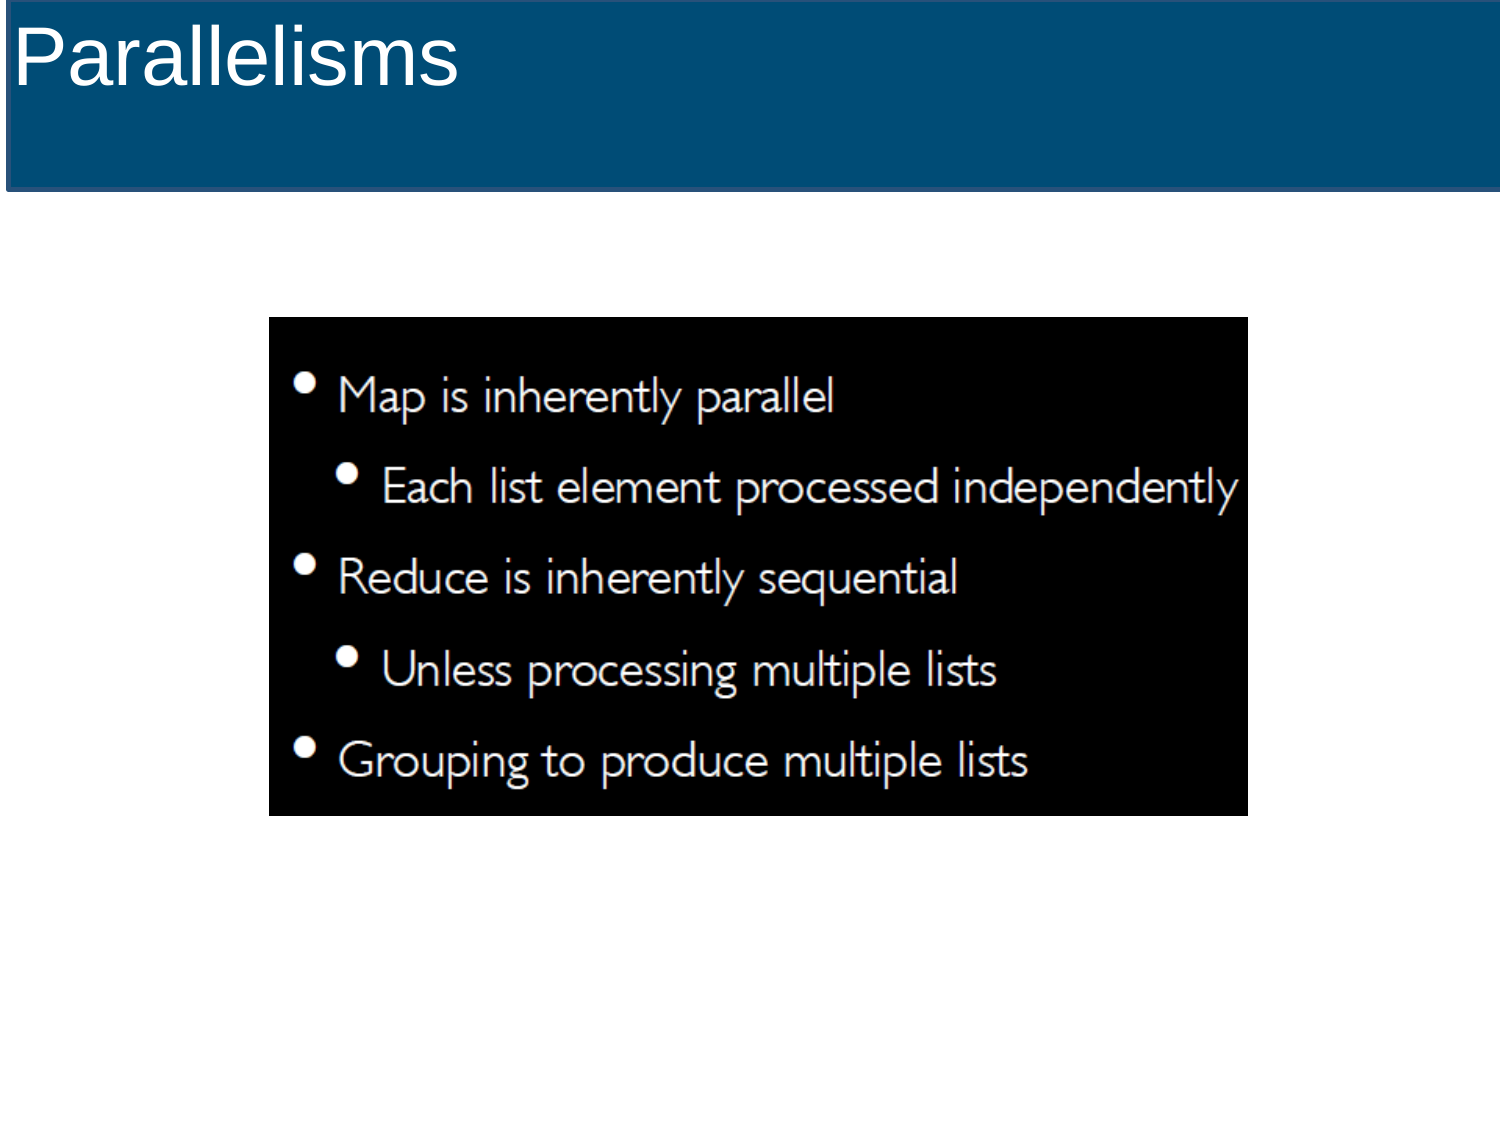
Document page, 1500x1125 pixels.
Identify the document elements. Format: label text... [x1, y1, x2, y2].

picture [268, 317, 1248, 817]
text_box Parallelisms [8, 0, 1500, 190]
